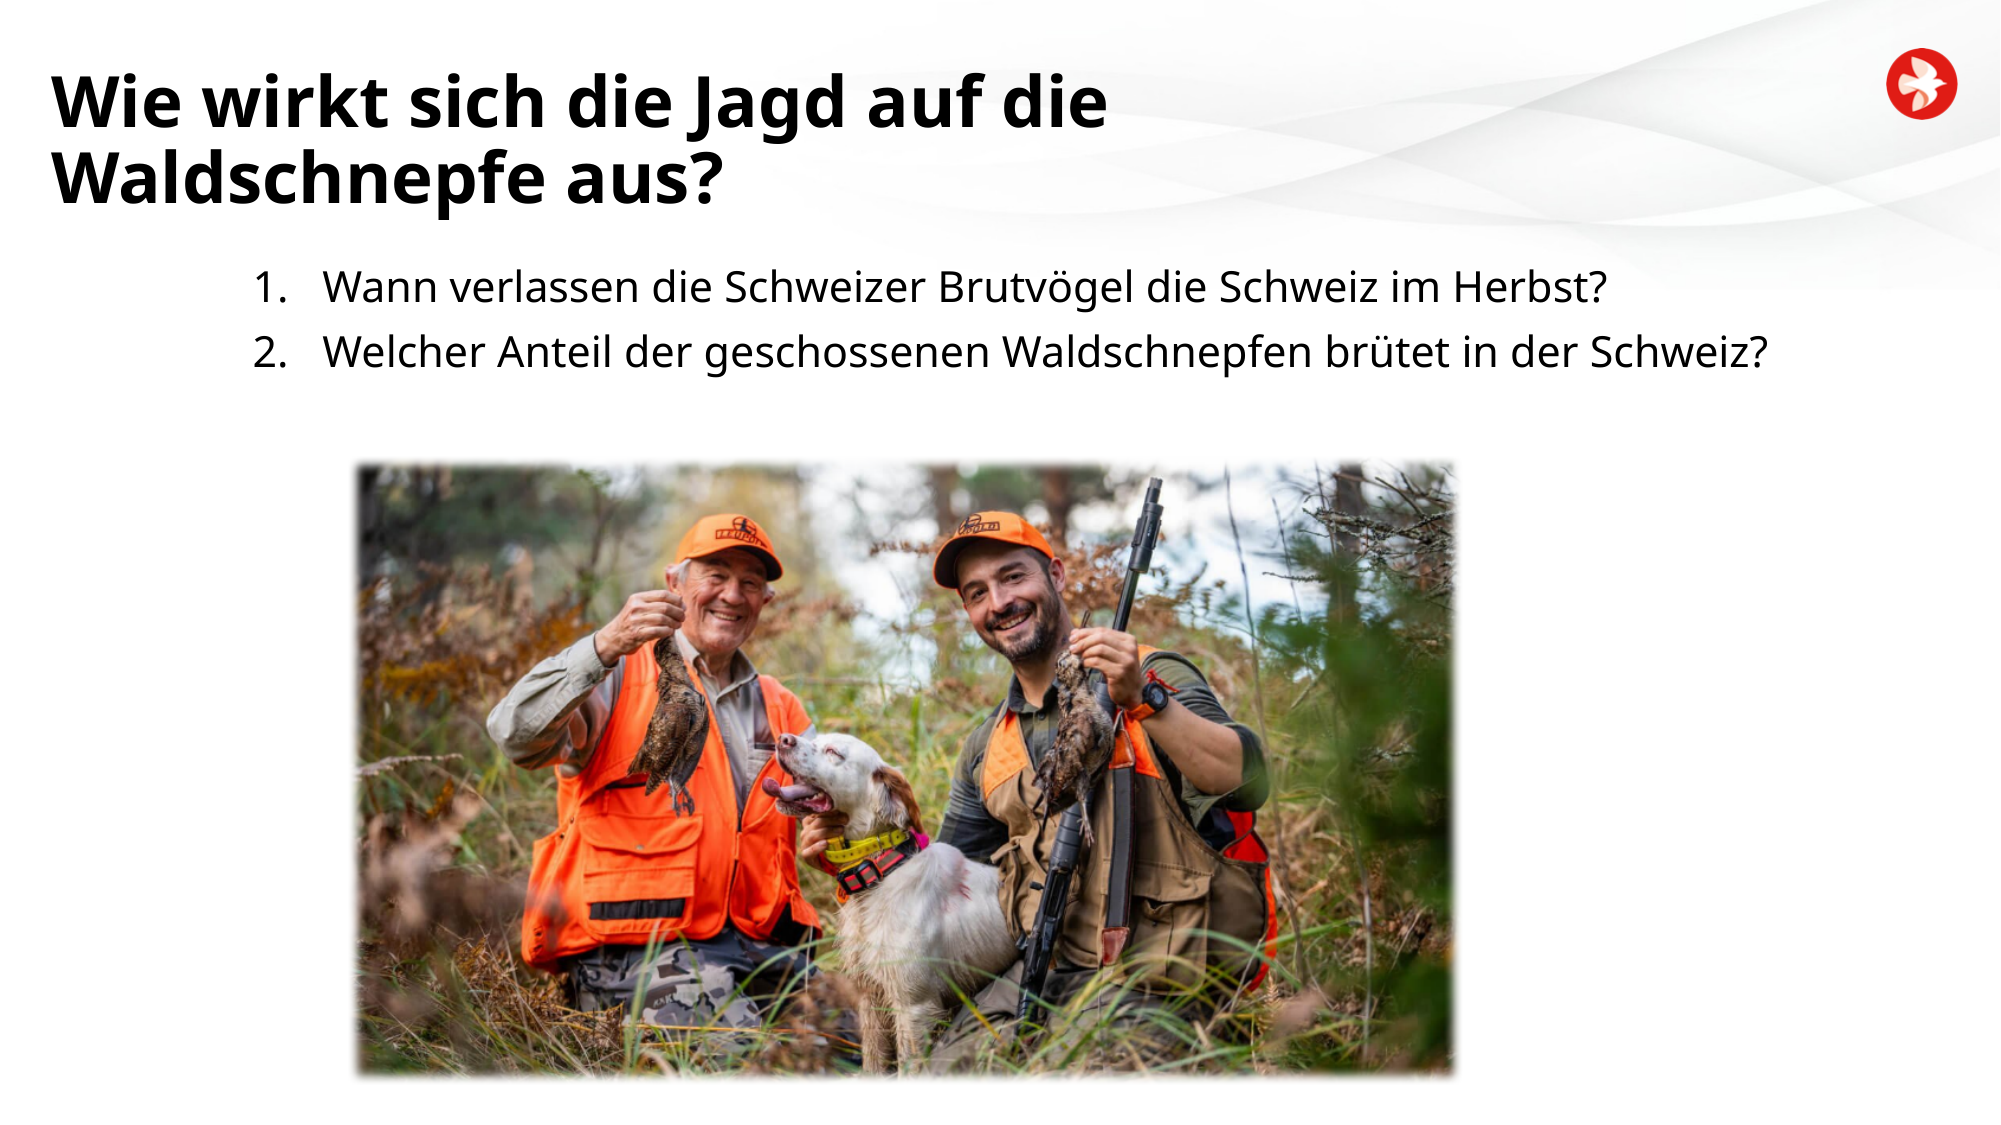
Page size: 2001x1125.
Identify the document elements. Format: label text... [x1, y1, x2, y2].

list Wann verlassen die Schweizer Brutvögel die Schweiz im Herbst? Welcher Anteil der geschossenen Waldschnepfen brütet in der Schweiz? [237, 237, 1816, 405]
picture [725, 0, 2001, 398]
picture [348, 456, 1464, 1085]
title Wie wirkt sich die Jagd auf die Waldschnepfe aus? [36, 59, 1635, 277]
